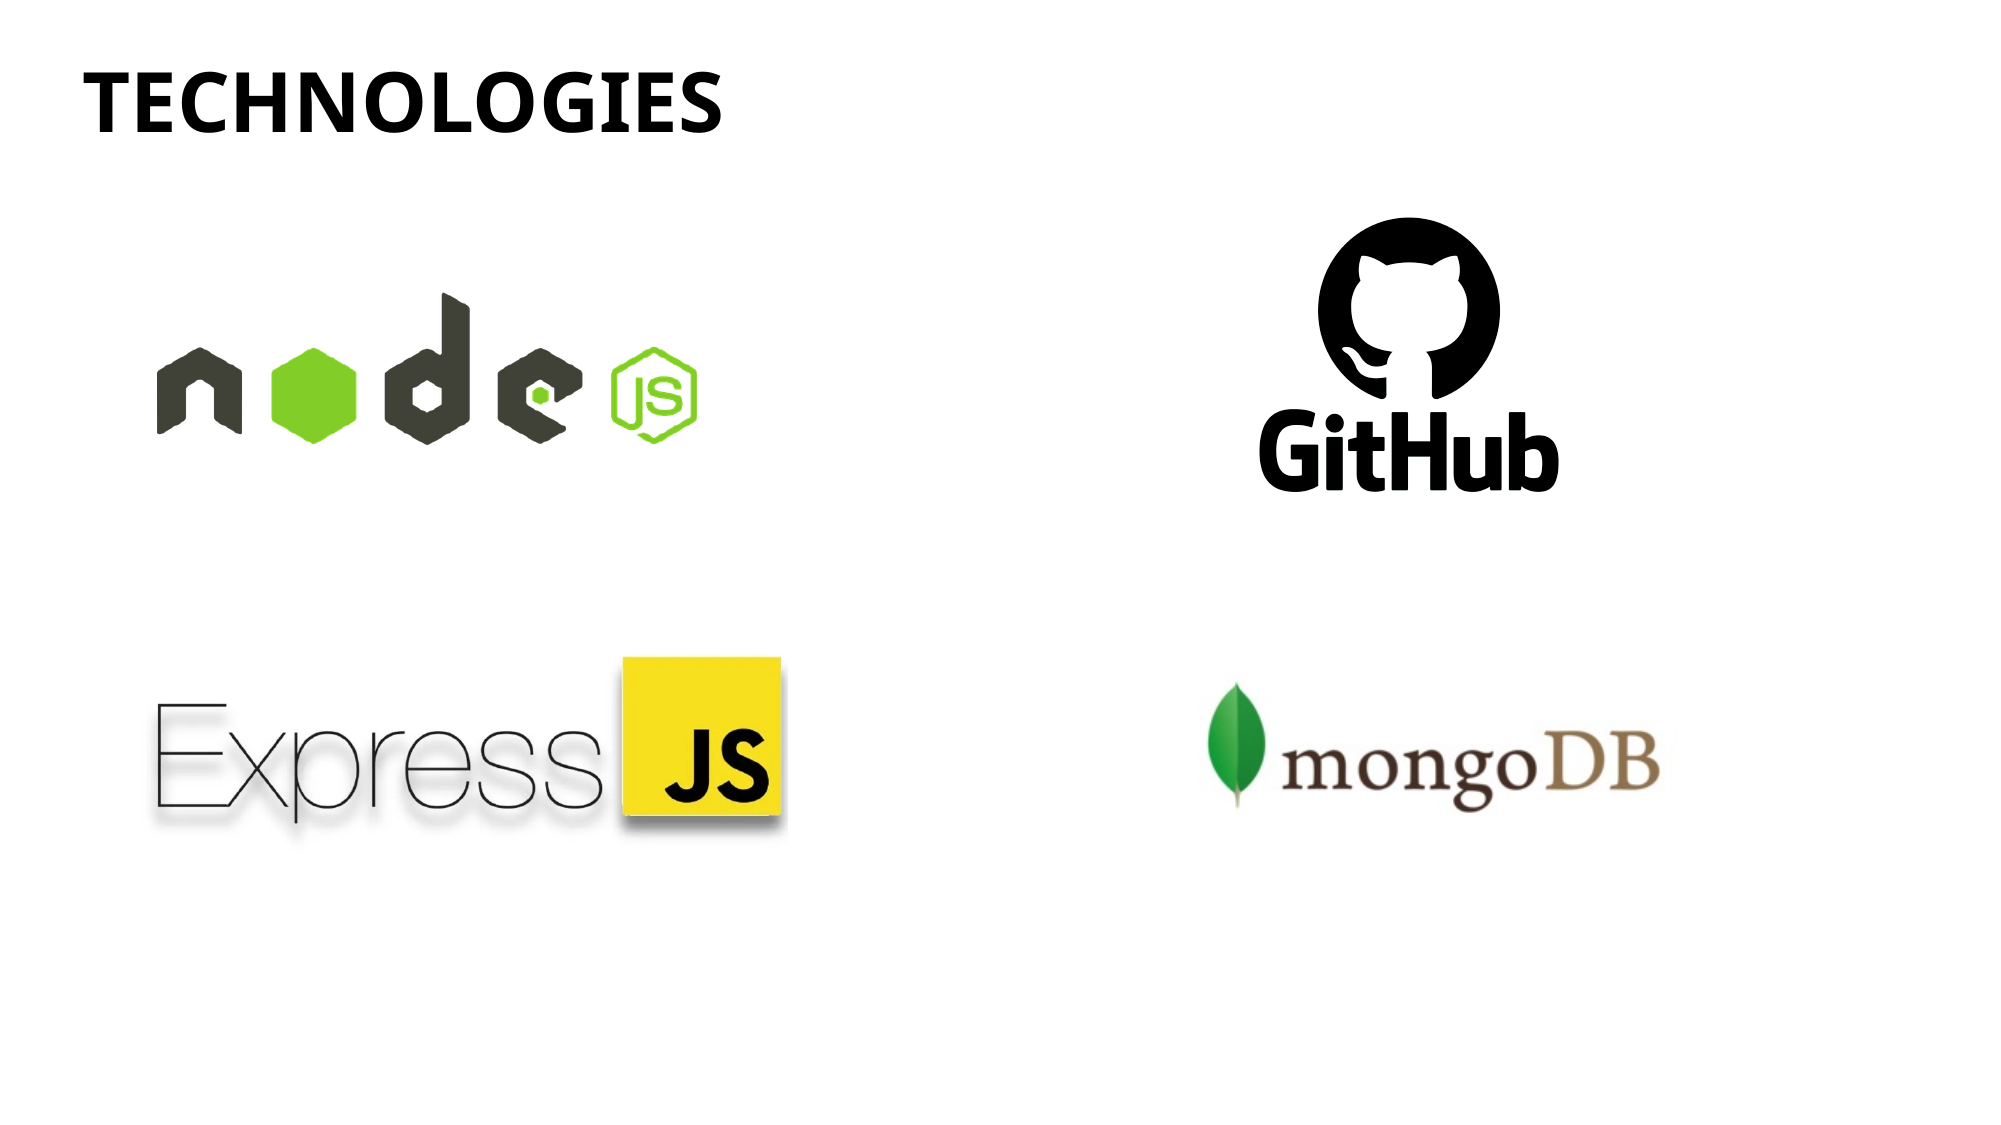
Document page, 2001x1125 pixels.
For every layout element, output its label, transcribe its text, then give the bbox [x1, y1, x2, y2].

picture [136, 629, 789, 885]
picture [1163, 212, 1655, 496]
picture [1163, 629, 1703, 856]
text_box TECHNOLOGIES [18, 42, 789, 157]
picture [157, 227, 697, 510]
